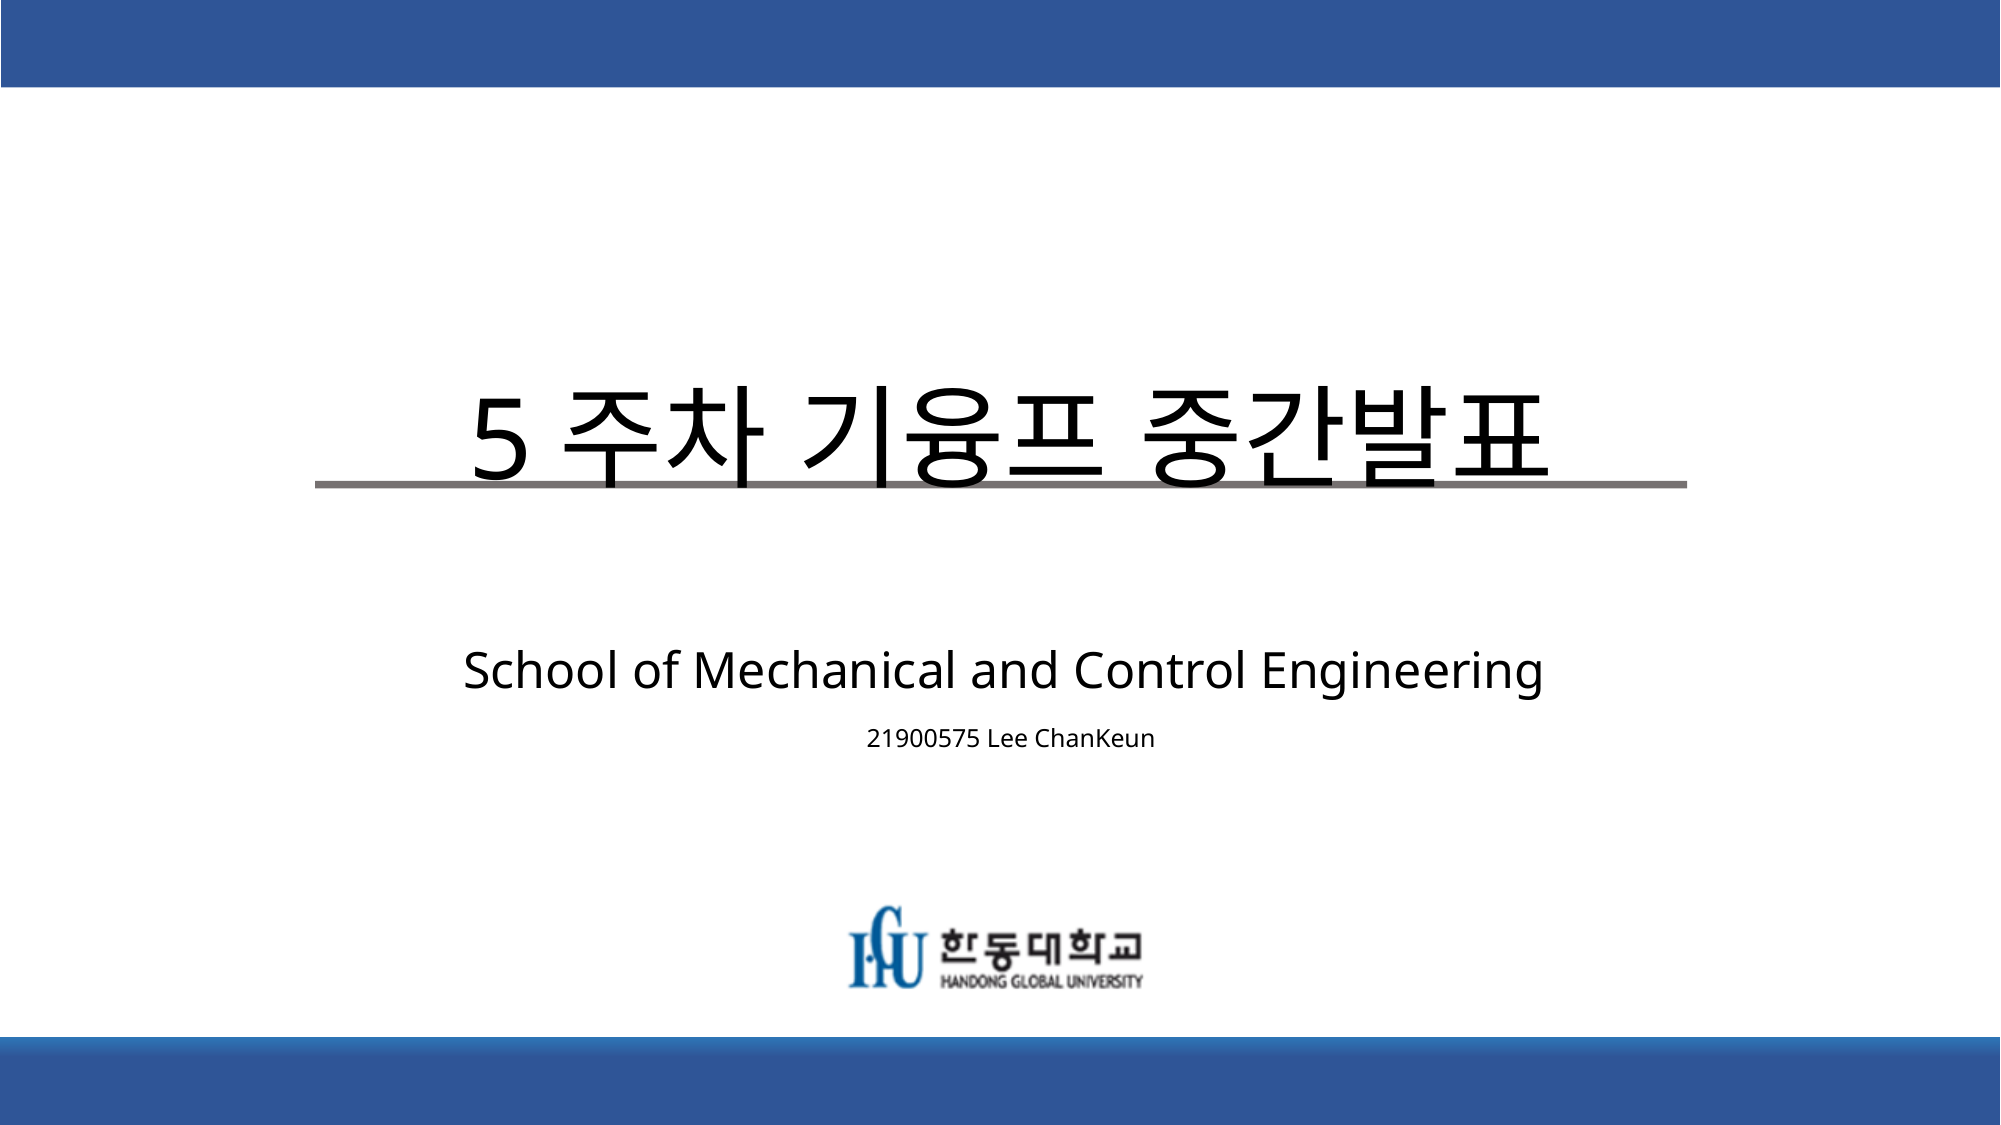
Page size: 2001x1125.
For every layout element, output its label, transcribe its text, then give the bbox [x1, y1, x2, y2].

picture [819, 891, 1184, 997]
text_box [0, 1037, 2000, 1125]
text_box [0, 0, 2000, 88]
text_box 5주차 기융프 중간발표 School of Mechanical and Control Engineering 21900575 Lee ChanKeun [114, 346, 1908, 542]
